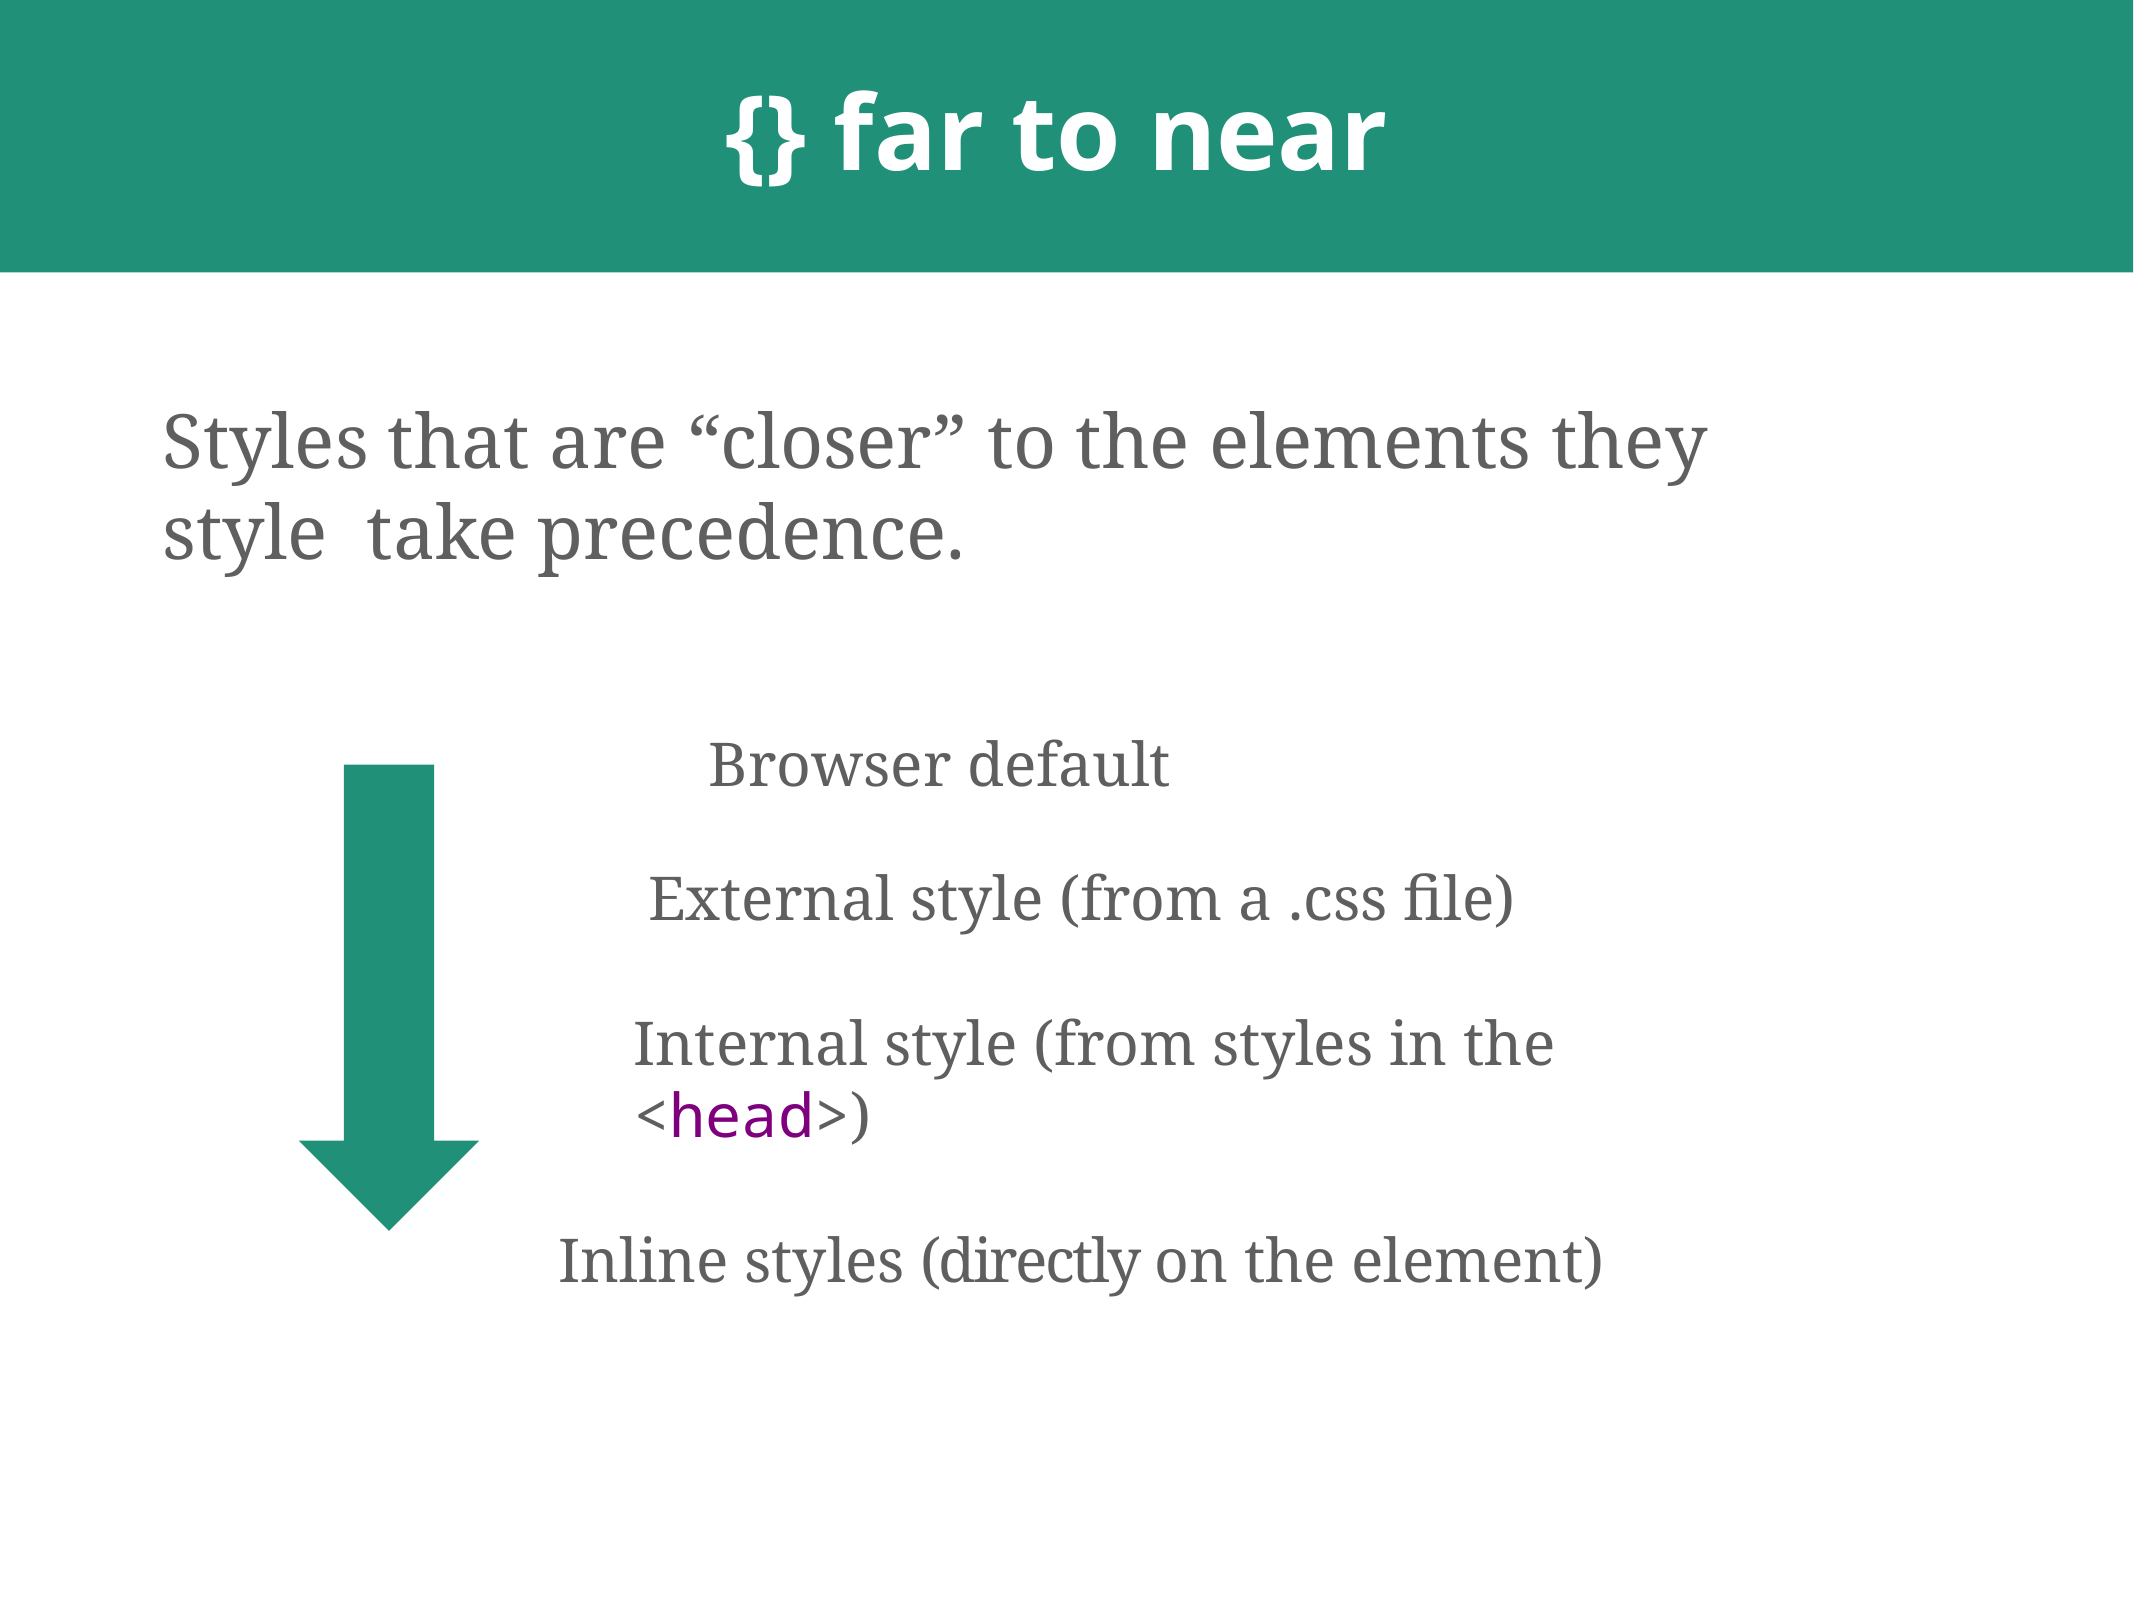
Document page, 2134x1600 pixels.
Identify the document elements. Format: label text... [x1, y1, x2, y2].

title {} far to near [722, 66, 1780, 334]
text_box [298, 699, 705, 1232]
text_box Styles that are “closer” to the elements they style take precedence. Browser default External style (from a .css file) Internal style (from styles in the <head>) Inline styles (directly on the element) [160, 392, 2042, 1295]
